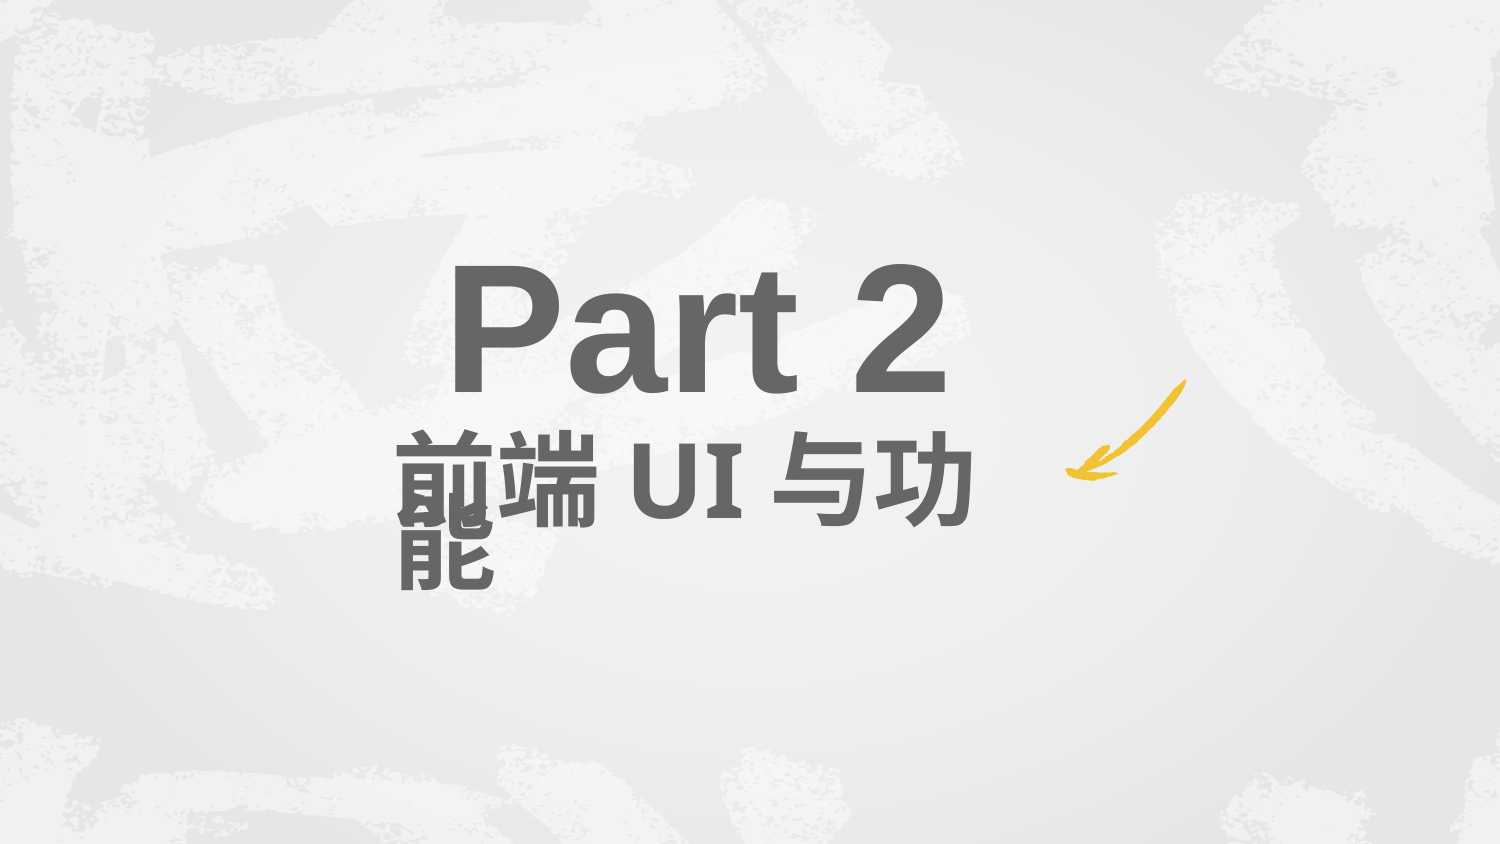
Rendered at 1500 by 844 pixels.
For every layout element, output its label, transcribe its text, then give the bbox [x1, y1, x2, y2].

text_box Part 2 [428, 227, 1000, 411]
title 前端UI与功能 [377, 450, 1068, 612]
picture [0, 0, 1500, 844]
text_box [1065, 378, 1187, 481]
